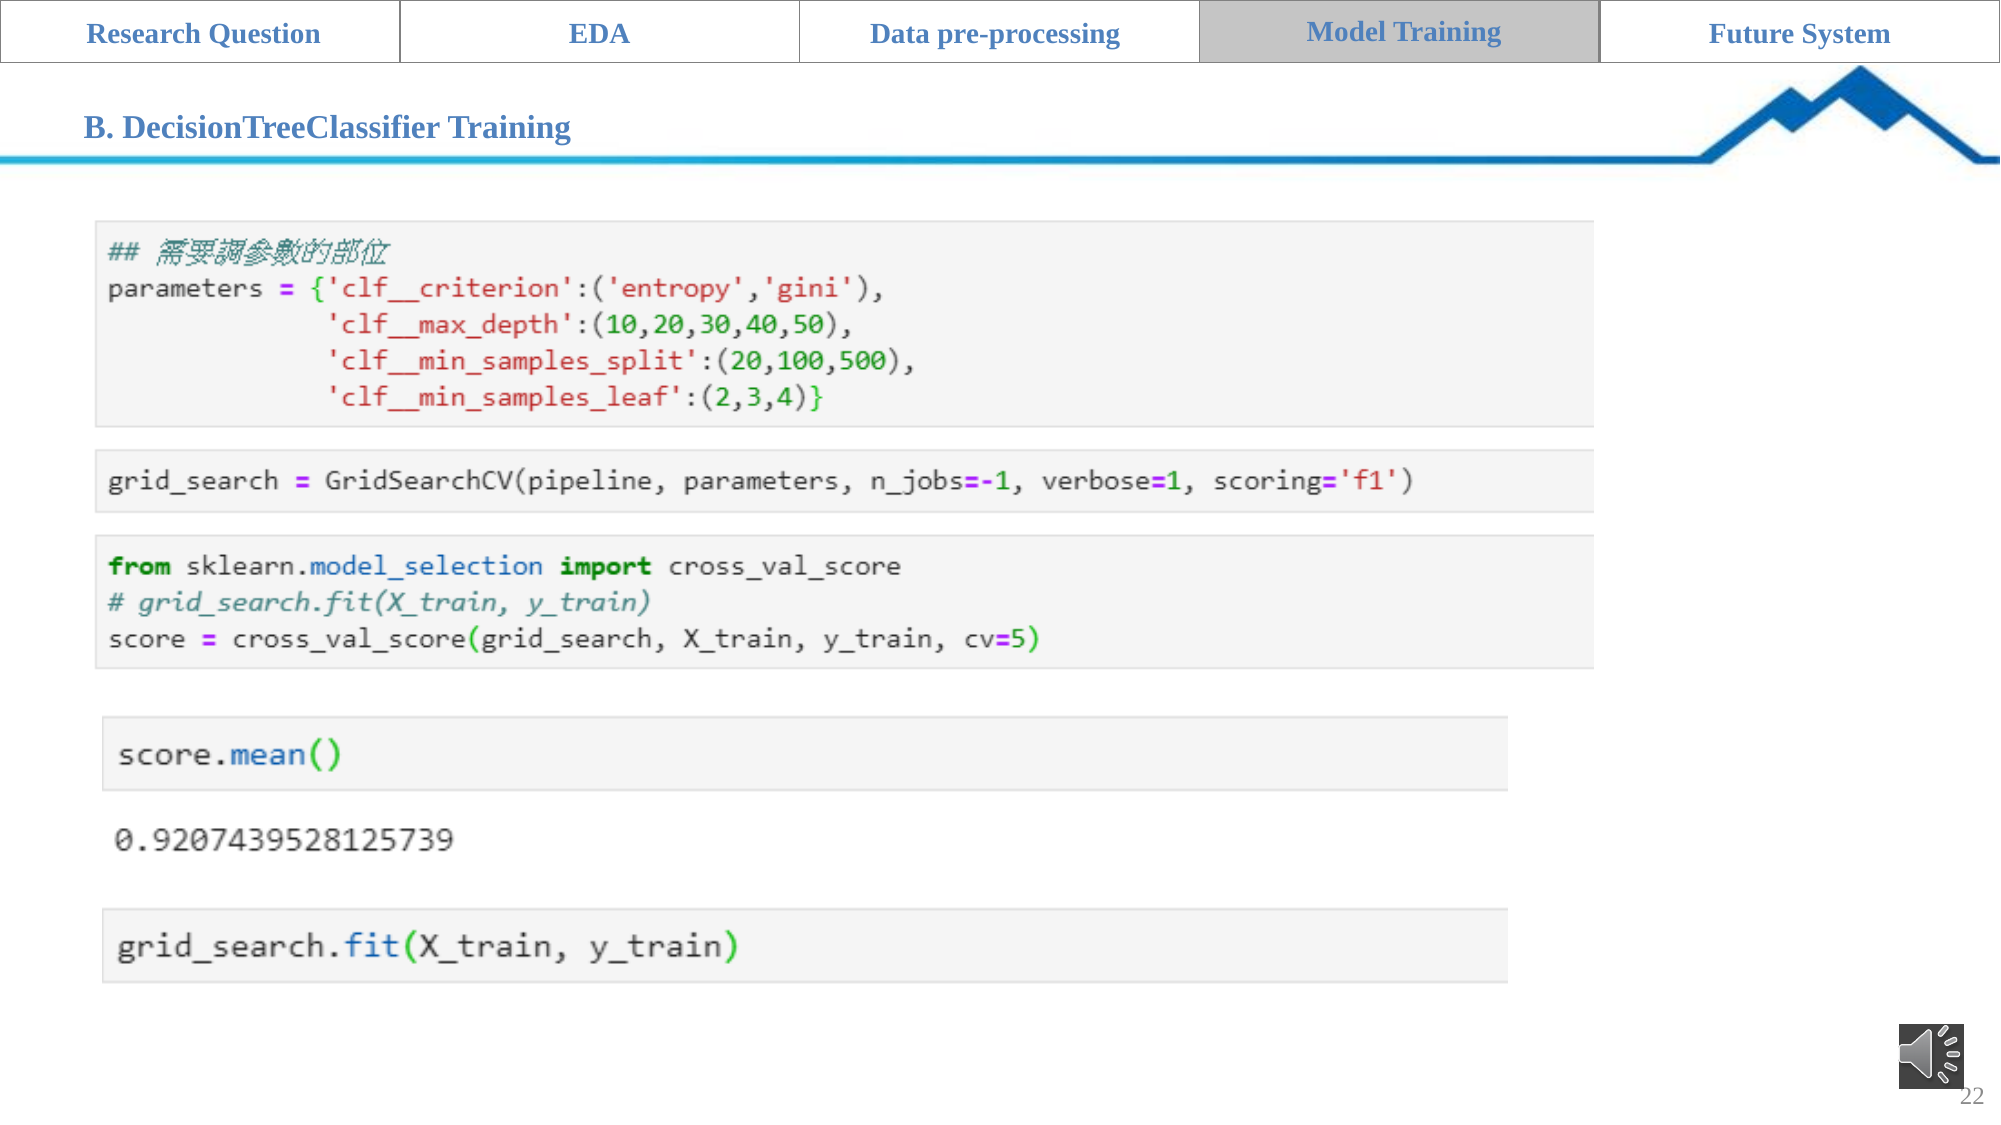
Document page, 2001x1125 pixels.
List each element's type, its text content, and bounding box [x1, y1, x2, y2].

text_box EDA [410, 7, 789, 57]
text_box Data pre-processing [806, 7, 1185, 57]
text_box [0, 0, 398, 65]
picture [0, 65, 2000, 1090]
text_box Model Training [1215, 5, 1594, 56]
slide_number 22 [1533, 1065, 2000, 1125]
text_box [1197, 0, 1601, 65]
text_box [1601, 0, 2000, 65]
text_box Research Question [14, 7, 393, 57]
text_box [797, 0, 1197, 65]
text_box Future System [1611, 7, 1989, 57]
text_box [398, 0, 797, 65]
text_box B. DecisionTreeClassifier Training [68, 97, 587, 153]
